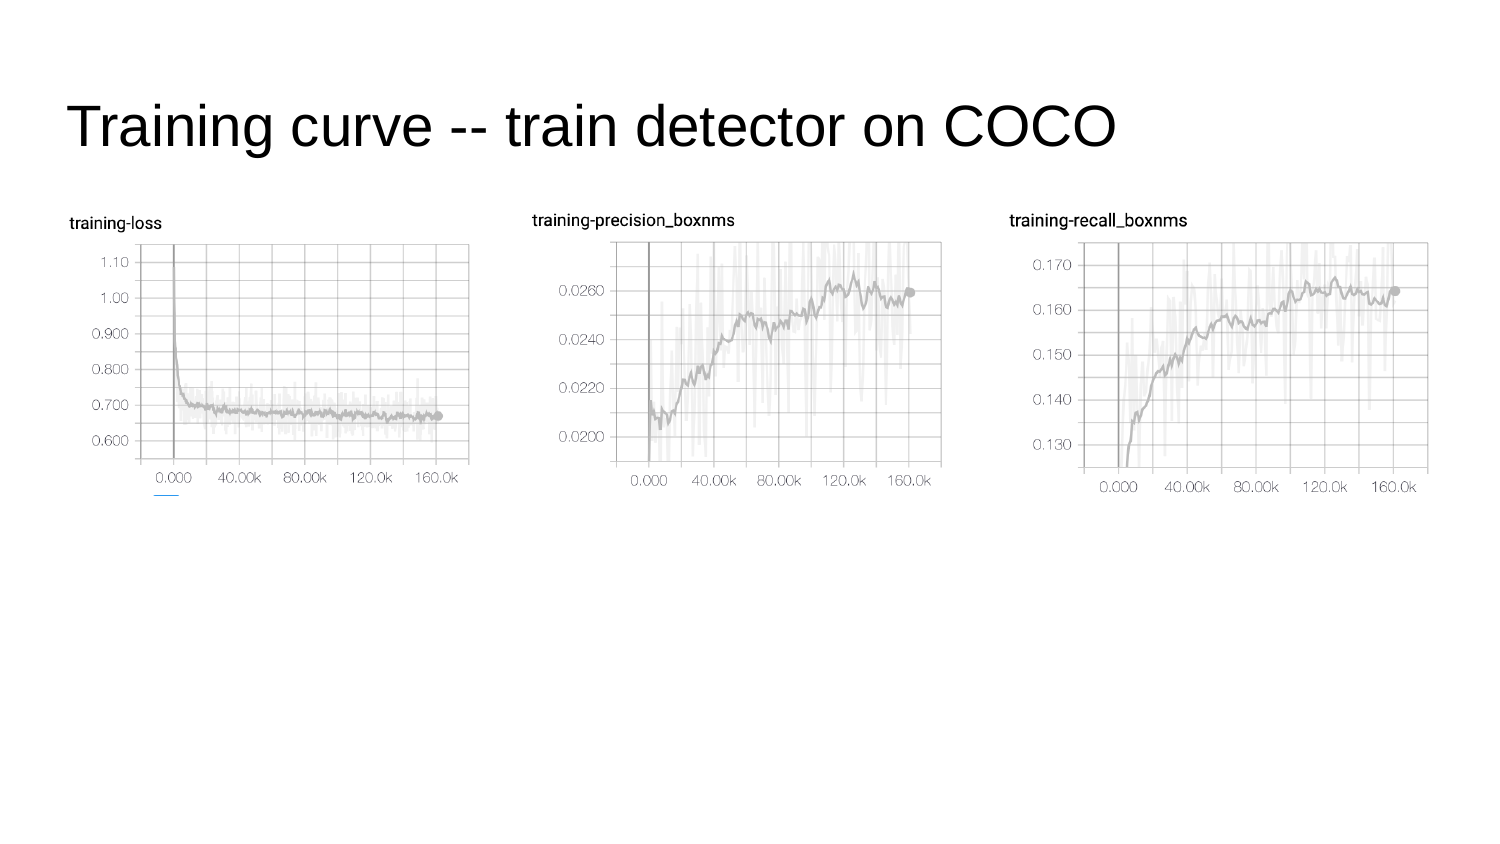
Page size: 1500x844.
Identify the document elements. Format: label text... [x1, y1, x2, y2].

title Training curve -- train detector on COCO [51, 72, 1449, 167]
picture [50, 201, 984, 497]
picture [990, 201, 1450, 500]
